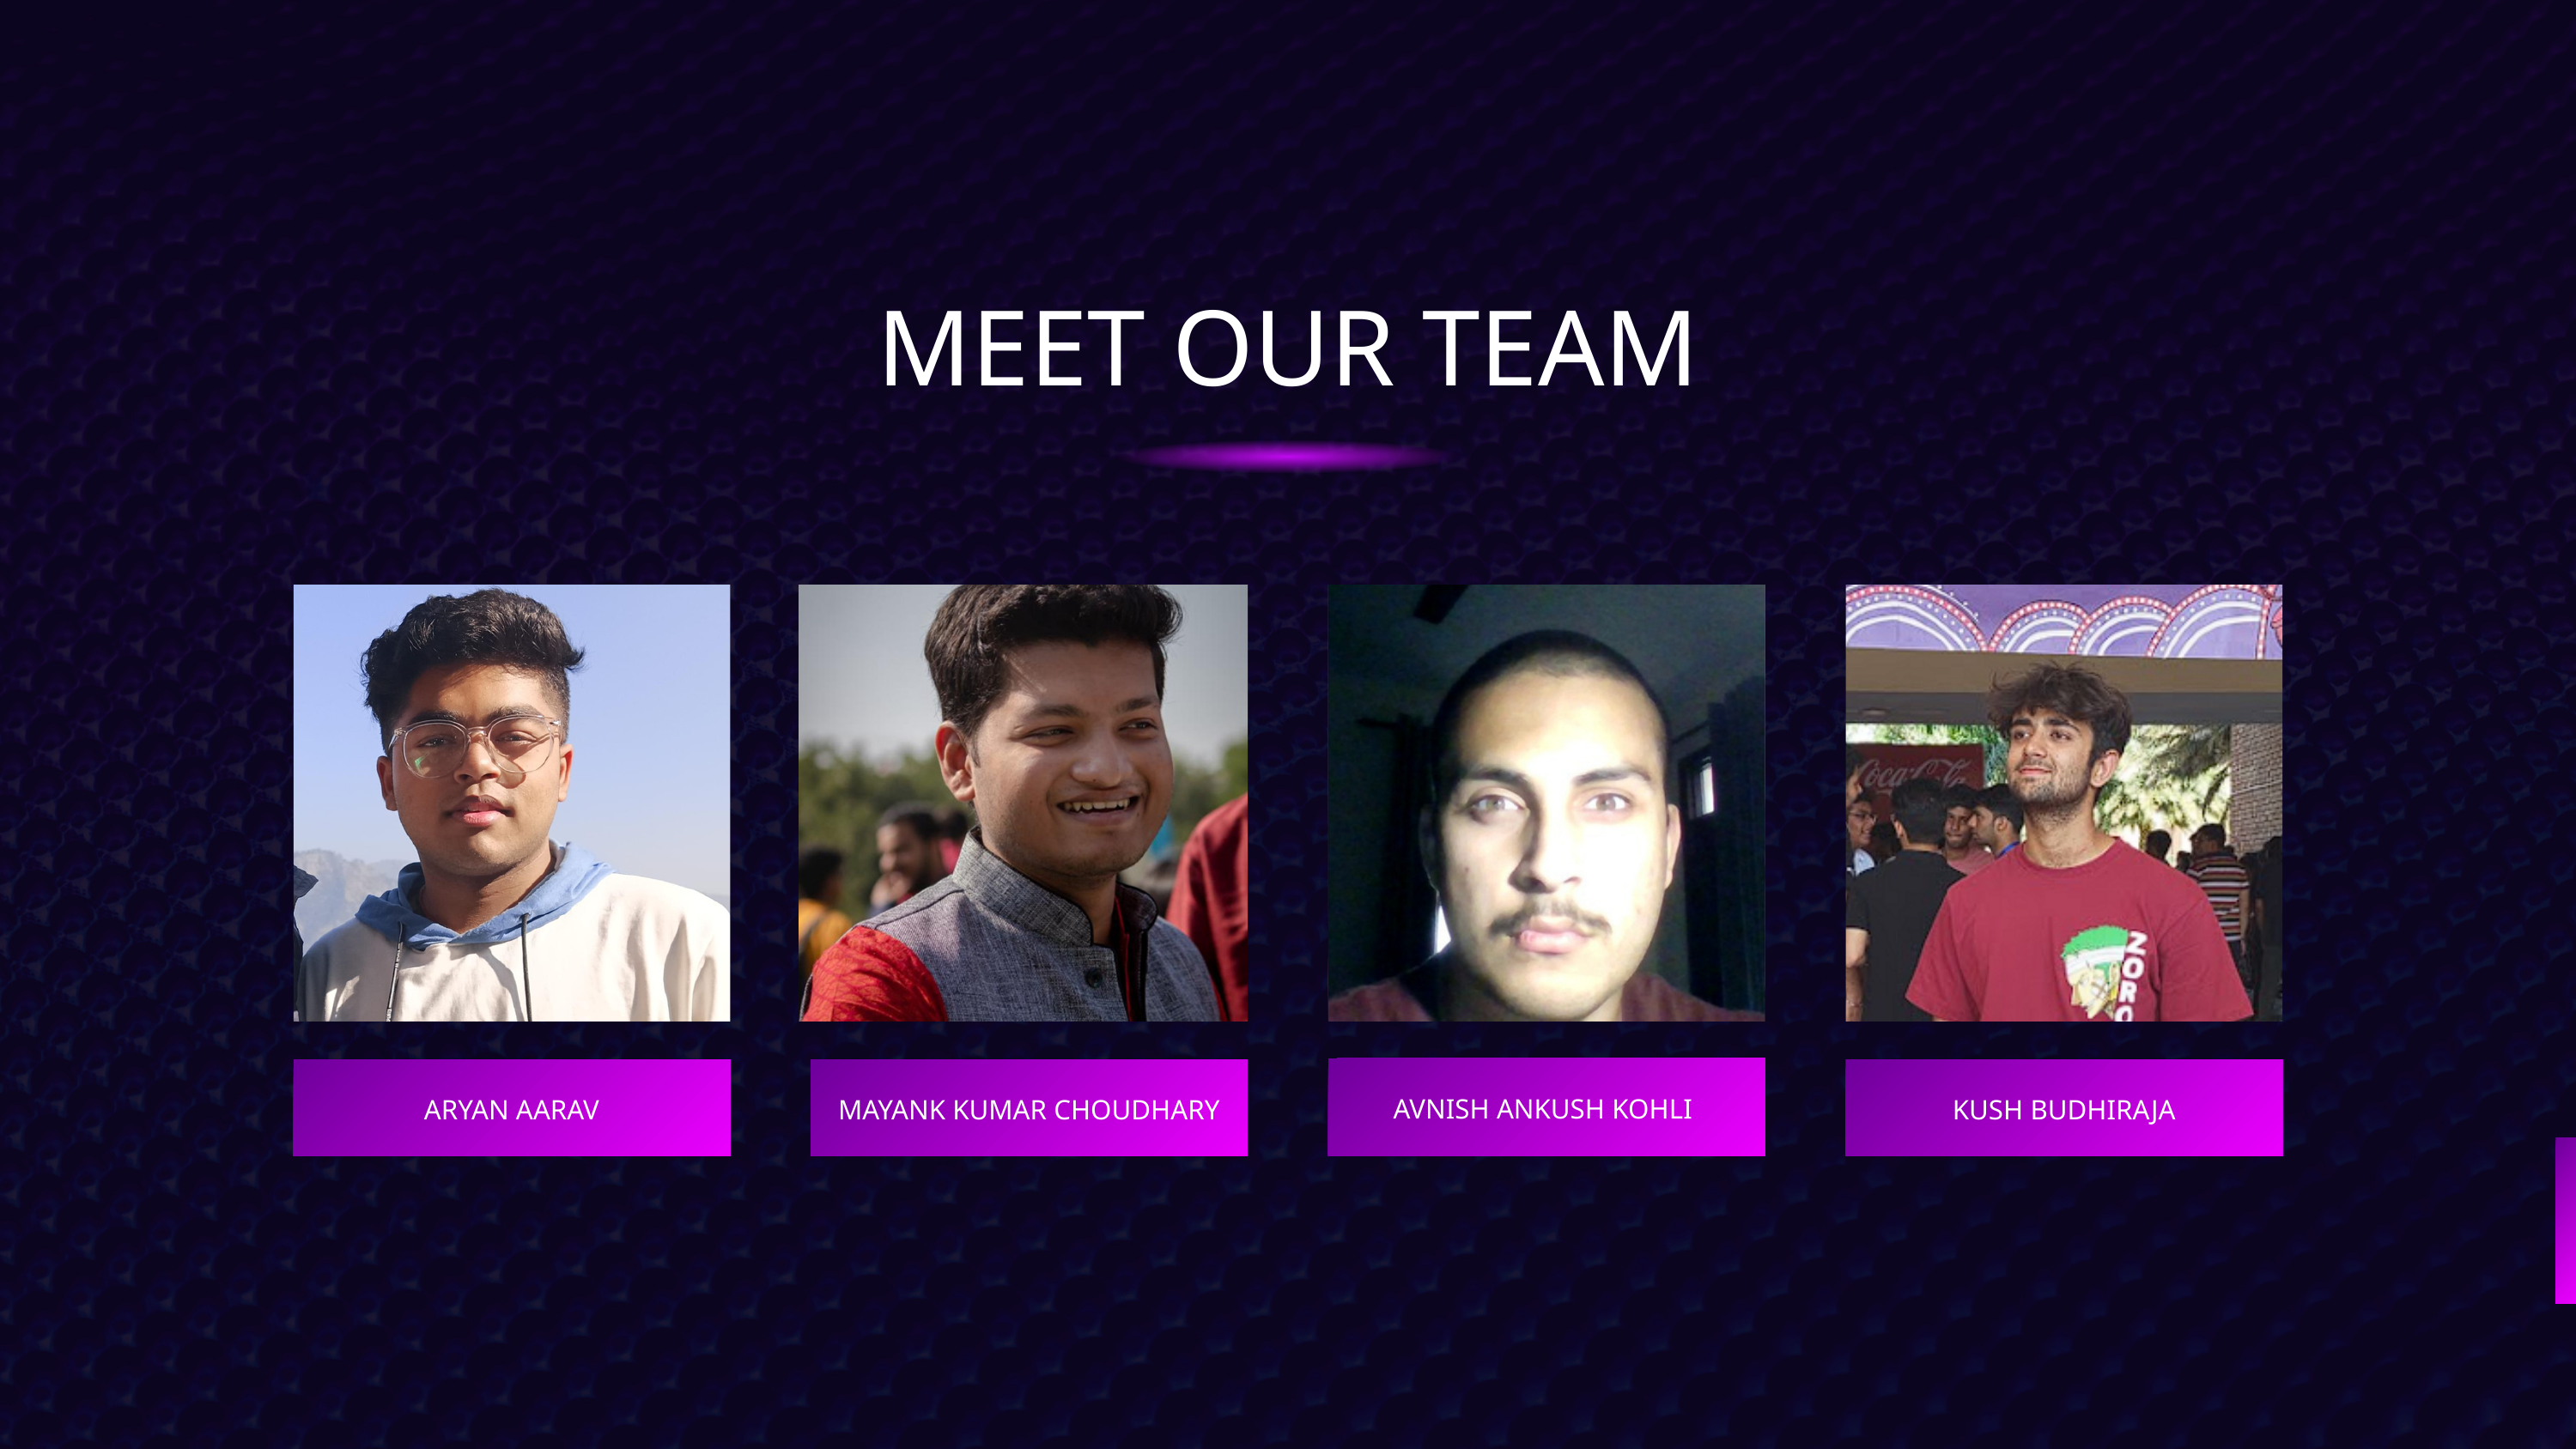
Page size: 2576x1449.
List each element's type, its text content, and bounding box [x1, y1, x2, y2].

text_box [1845, 1059, 2283, 1157]
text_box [810, 1059, 1249, 1157]
text_box [1114, 440, 1462, 474]
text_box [1327, 584, 1765, 1022]
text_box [798, 584, 1249, 1022]
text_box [293, 584, 731, 1022]
text_box MEET OUR TEAM [655, 261, 1921, 407]
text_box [1845, 584, 2283, 1022]
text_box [1327, 1058, 1765, 1155]
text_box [293, 1059, 731, 1157]
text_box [2555, 1137, 2576, 1304]
text_box [0, 0, 2576, 1449]
